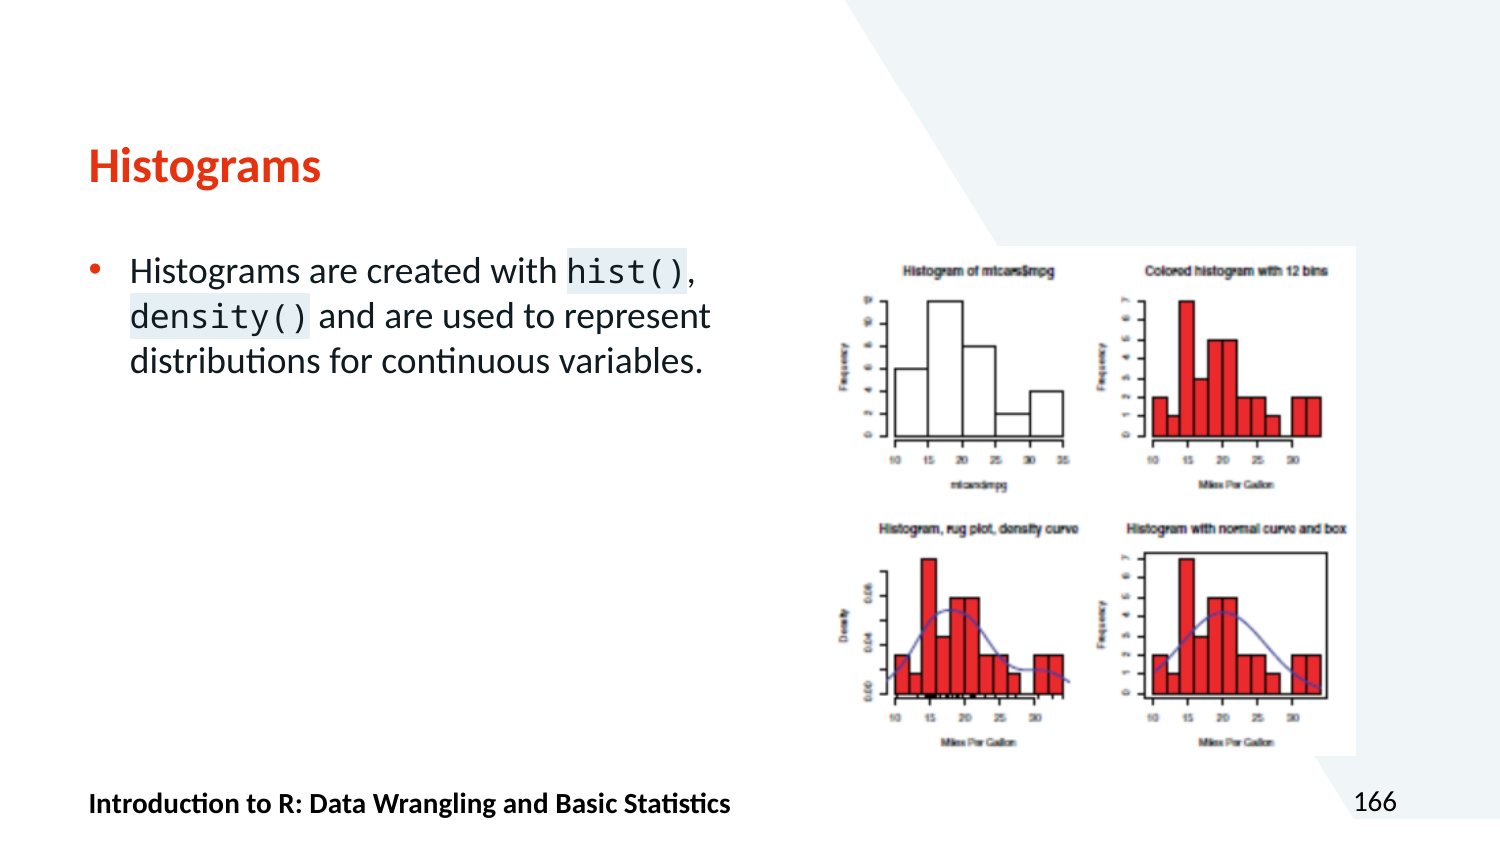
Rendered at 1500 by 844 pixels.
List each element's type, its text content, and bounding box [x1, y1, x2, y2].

slide_number 166 [1239, 785, 1398, 819]
list Histograms are created with hist(), density() and are used to represent distributions for continuous variables. [88, 246, 719, 756]
picture [0, 0, 1500, 819]
title Histograms [88, 129, 1398, 232]
footer Introduction to R: Data Wrangling and Basic Statistics [88, 785, 1217, 819]
